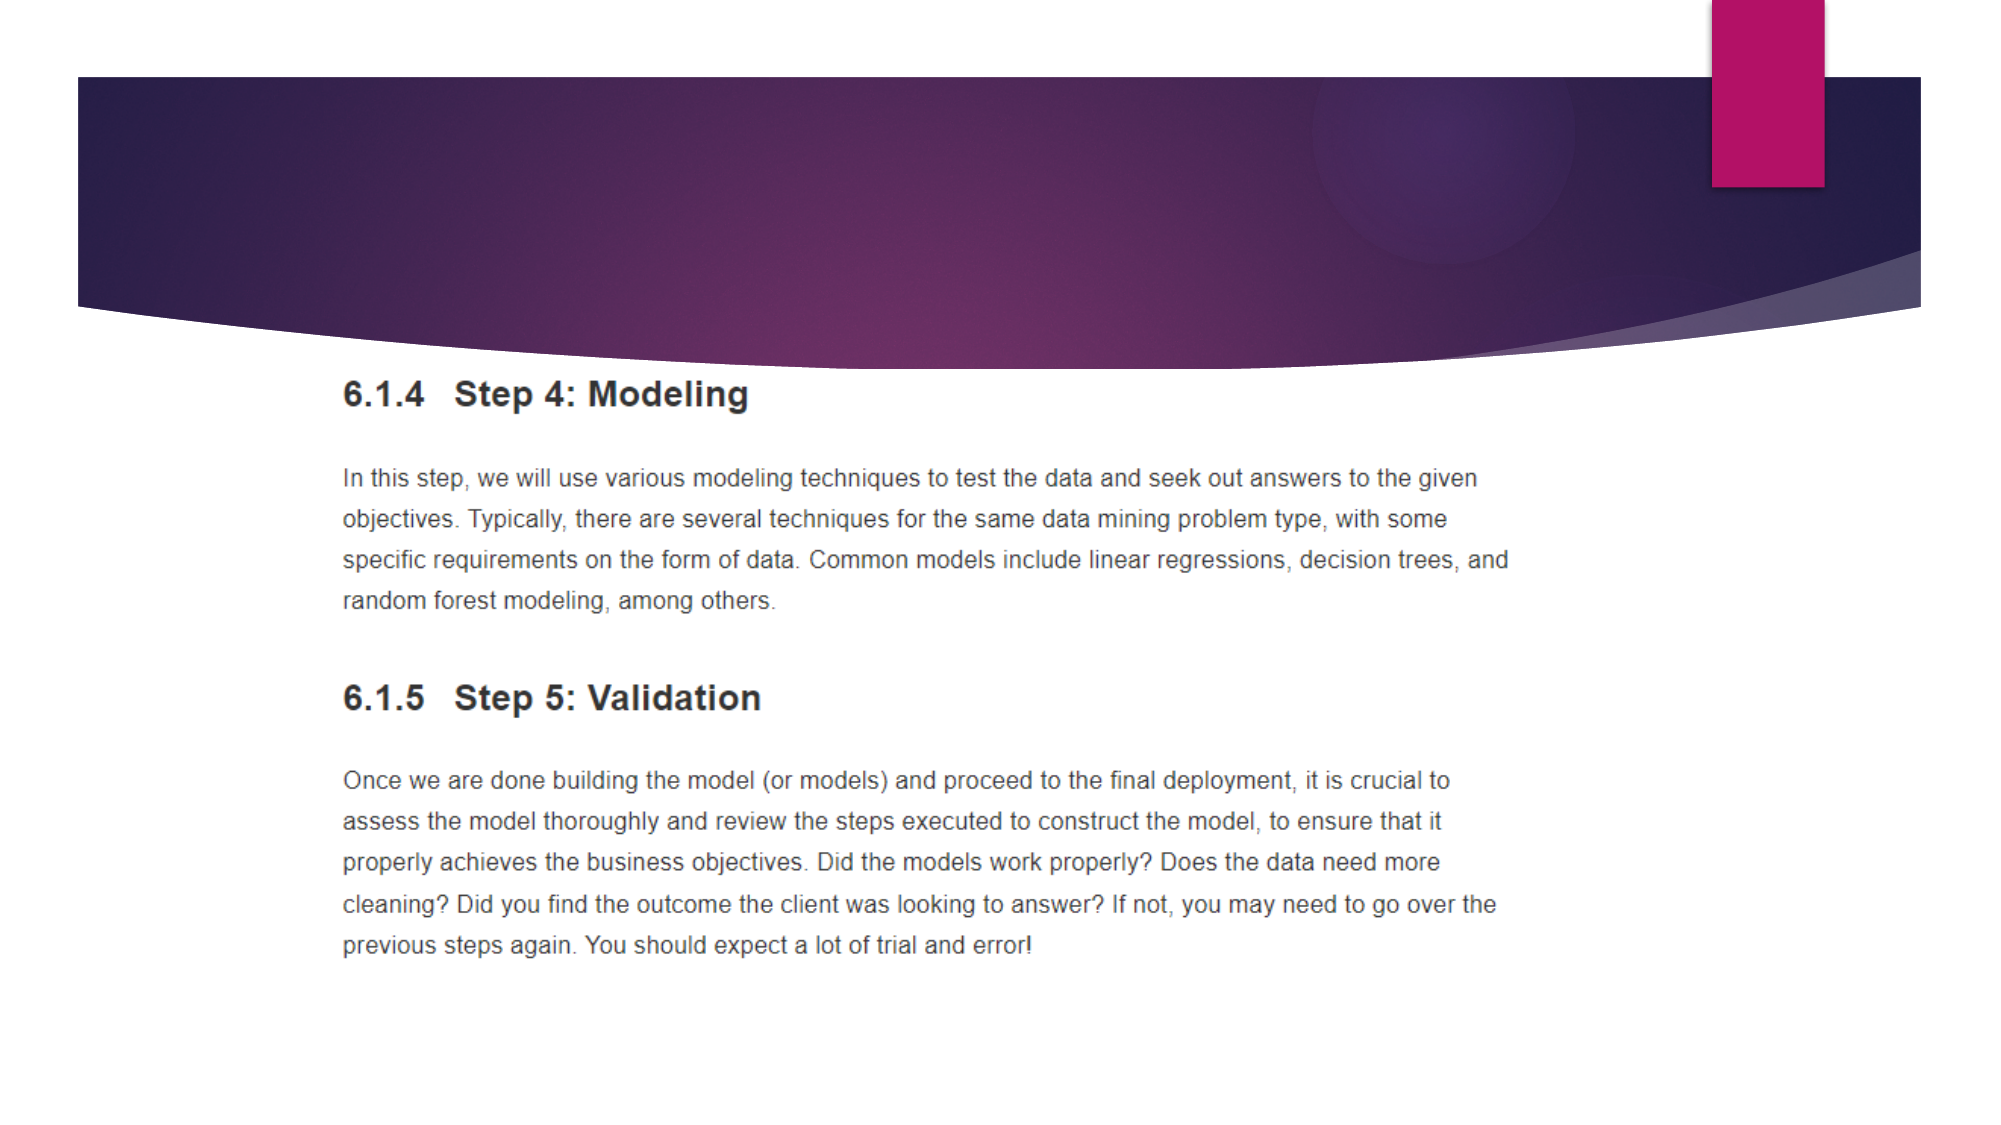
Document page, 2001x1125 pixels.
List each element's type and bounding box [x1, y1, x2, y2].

list [318, 368, 1563, 970]
